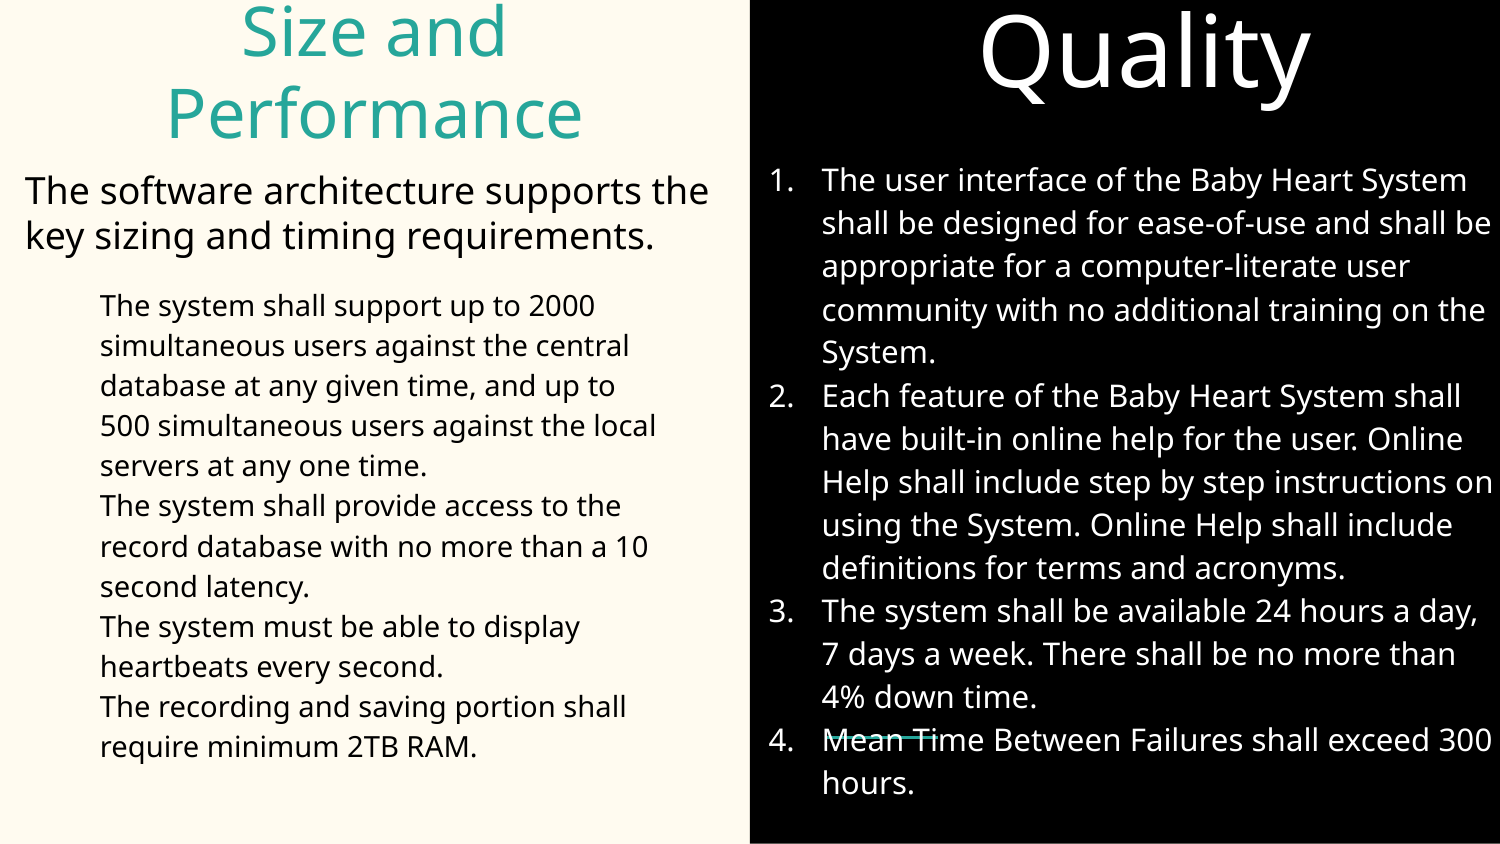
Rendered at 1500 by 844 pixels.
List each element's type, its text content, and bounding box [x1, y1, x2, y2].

text_box Quality [917, 0, 1359, 56]
list The user interface of the Baby Heart System shall be designed for ease-of-use and shall be appropriate for a computer-literate user community with no additional training on the System. Each feature of the Baby Heart System shall have built-in online help for the user. Online Help shall include step by step instructions on using the System. Online Help shall include definitions for terms and acronyms. The system shall be available 24 hours a day, 7 days a week. There shall be no more than 4% down time. Mean Time Between Failures shall exceed 300 hours. [731, 103, 1500, 836]
title Size and Performance [43, 31, 708, 151]
subtitle The software architecture supports the key sizing and timing requirements. The system shall support up to 2000 simultaneous users against the central database at any given time, and up to 500 simultaneous users against the local servers at any one time. The system shall provide access to the record database with no more than a 10 second latency. The system must be able to display heartbeats every second. The recording and saving portion shall require minimum 2TB RAM. [9, 151, 731, 836]
